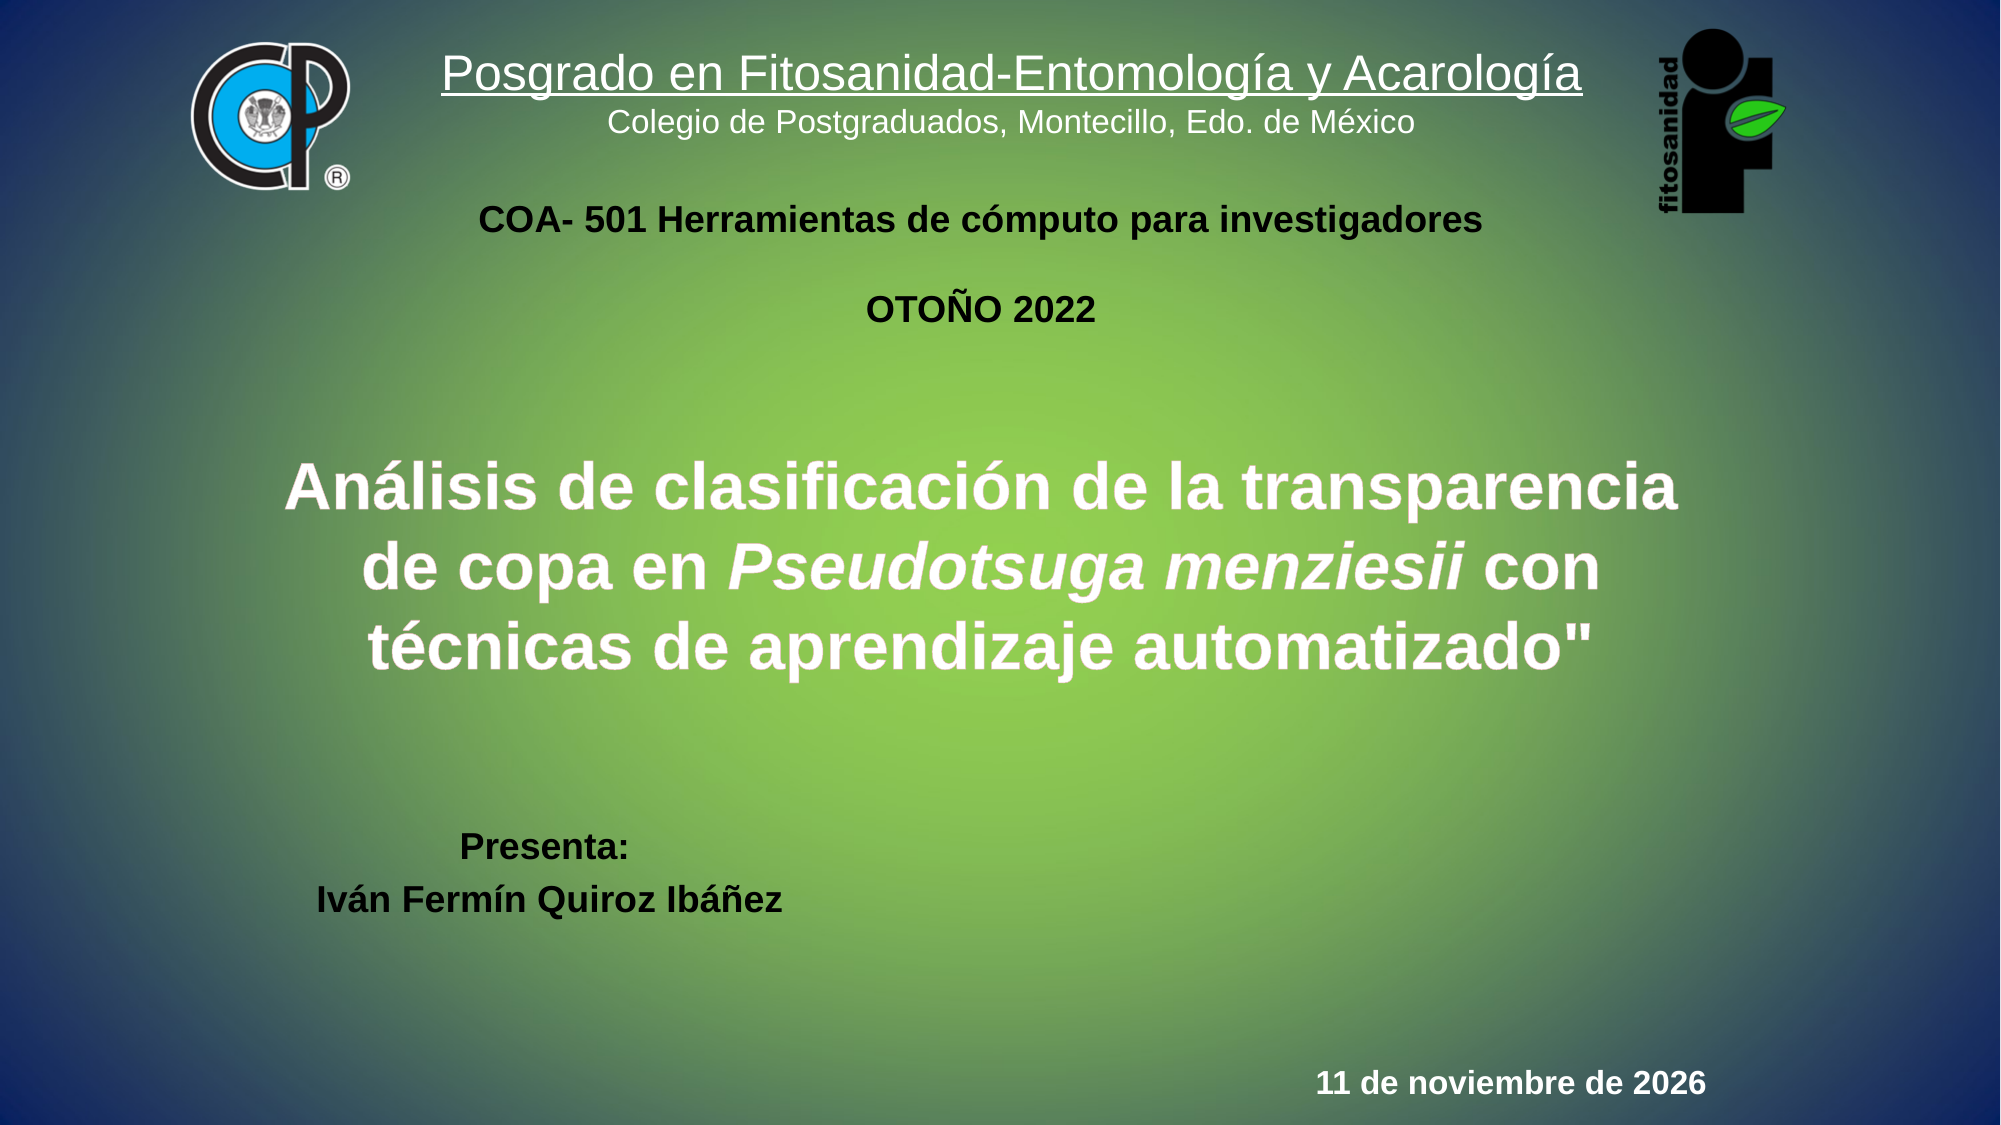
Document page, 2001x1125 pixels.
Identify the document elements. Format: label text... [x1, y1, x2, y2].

list Presenta: Iván Fermín Quiroz Ibáñez [32, 814, 1068, 953]
text_box Análisis de clasificación de la transparencia de copa en Pseudotsuga menziesii con técnicas de aprendizaje automatizado" [239, 435, 1723, 690]
text_box COA- 501 Herramientas de cómputo para investigadores OTOÑO 2022 [429, 187, 1534, 337]
slide_number 17 de noviembre de 2022 [1273, 1051, 1723, 1112]
picture [0, 0, 2001, 1125]
title Posgrado en Fitosanidad-Entomología y Acarología Colegio de Postgraduados, Montecillo, Edo. de México [336, 13, 1687, 308]
